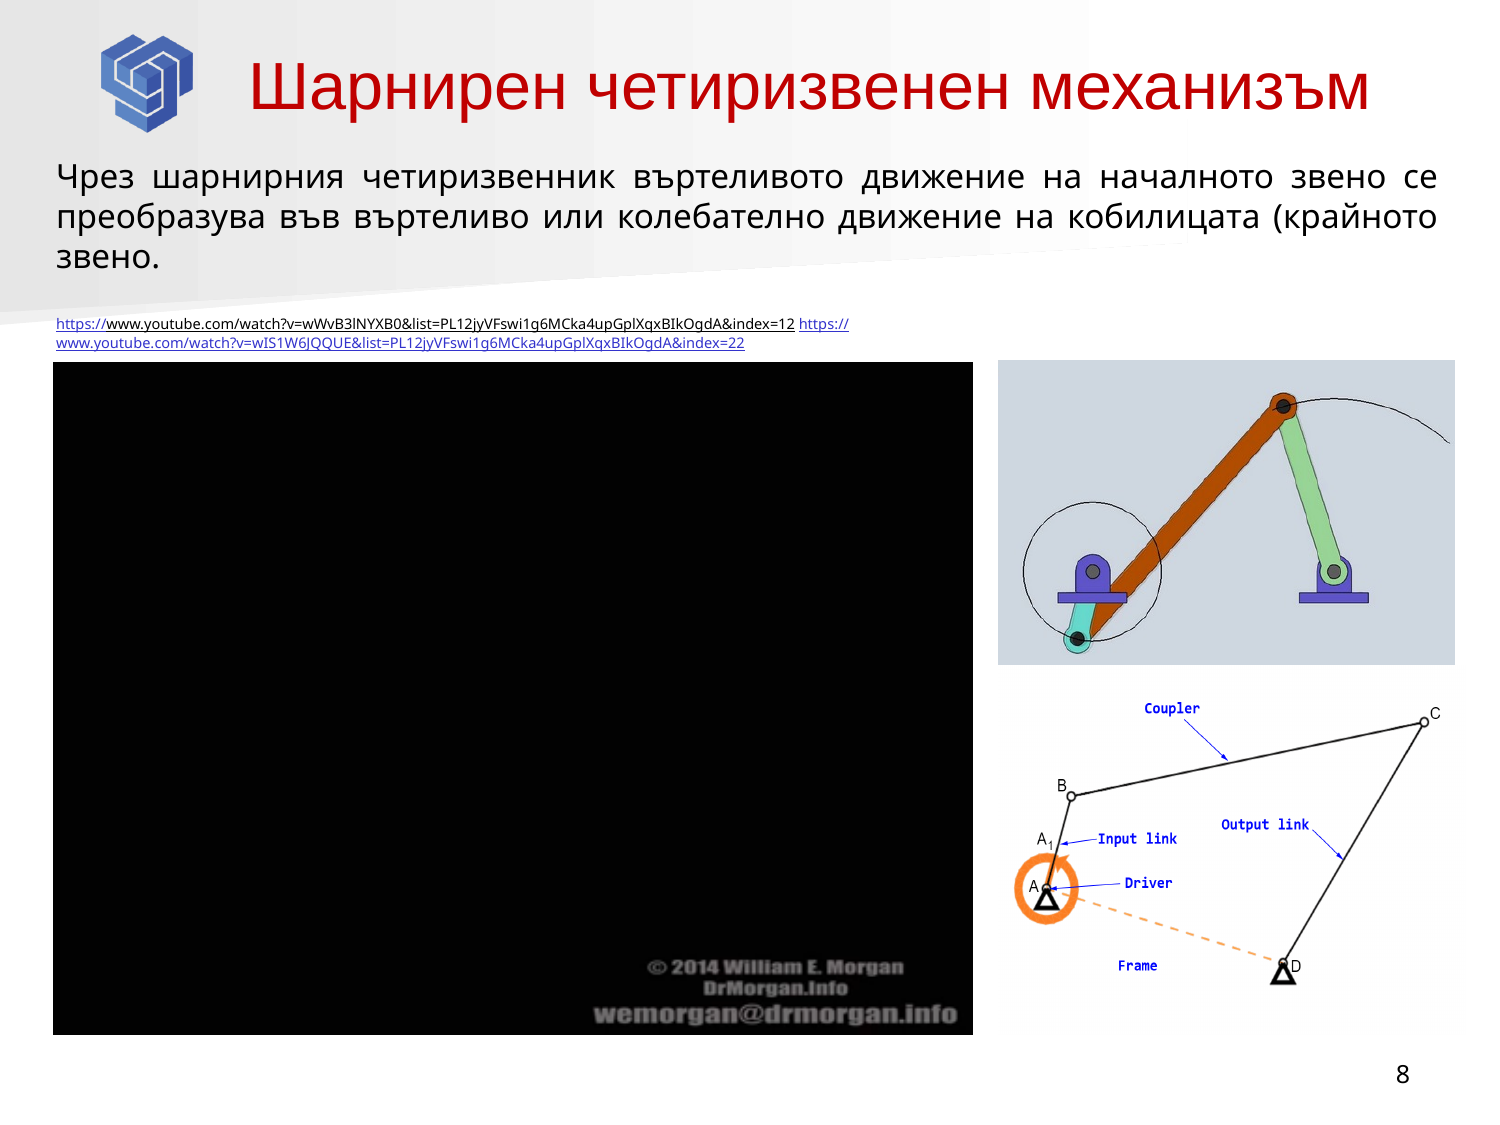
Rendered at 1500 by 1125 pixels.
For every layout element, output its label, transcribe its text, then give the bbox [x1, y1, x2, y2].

title Шарнирен четиризвенен механизъм [207, 25, 1486, 140]
slide_number 8 [1074, 1044, 1425, 1100]
text_box Чрез шарнирния четиризвенник въртеливото движение на началното звено се преобразува във въртеливо или колебателно движение на кобилицата (крайното звено. https://www.youtube.com/watch?v=wWvB3lNYXB0&list=PL12jyVFswi1g6MCka4upGplXqxBIkOgdA&index=12 https://www.youtube.com/watch?v=wIS1W6JQQUE&list=PL12jyVFswi1g6MCka4upGplXqxBIkOgdA&index=22 [41, 147, 1455, 362]
picture [88, 24, 206, 142]
picture [997, 360, 1466, 1035]
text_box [52, 361, 974, 1035]
